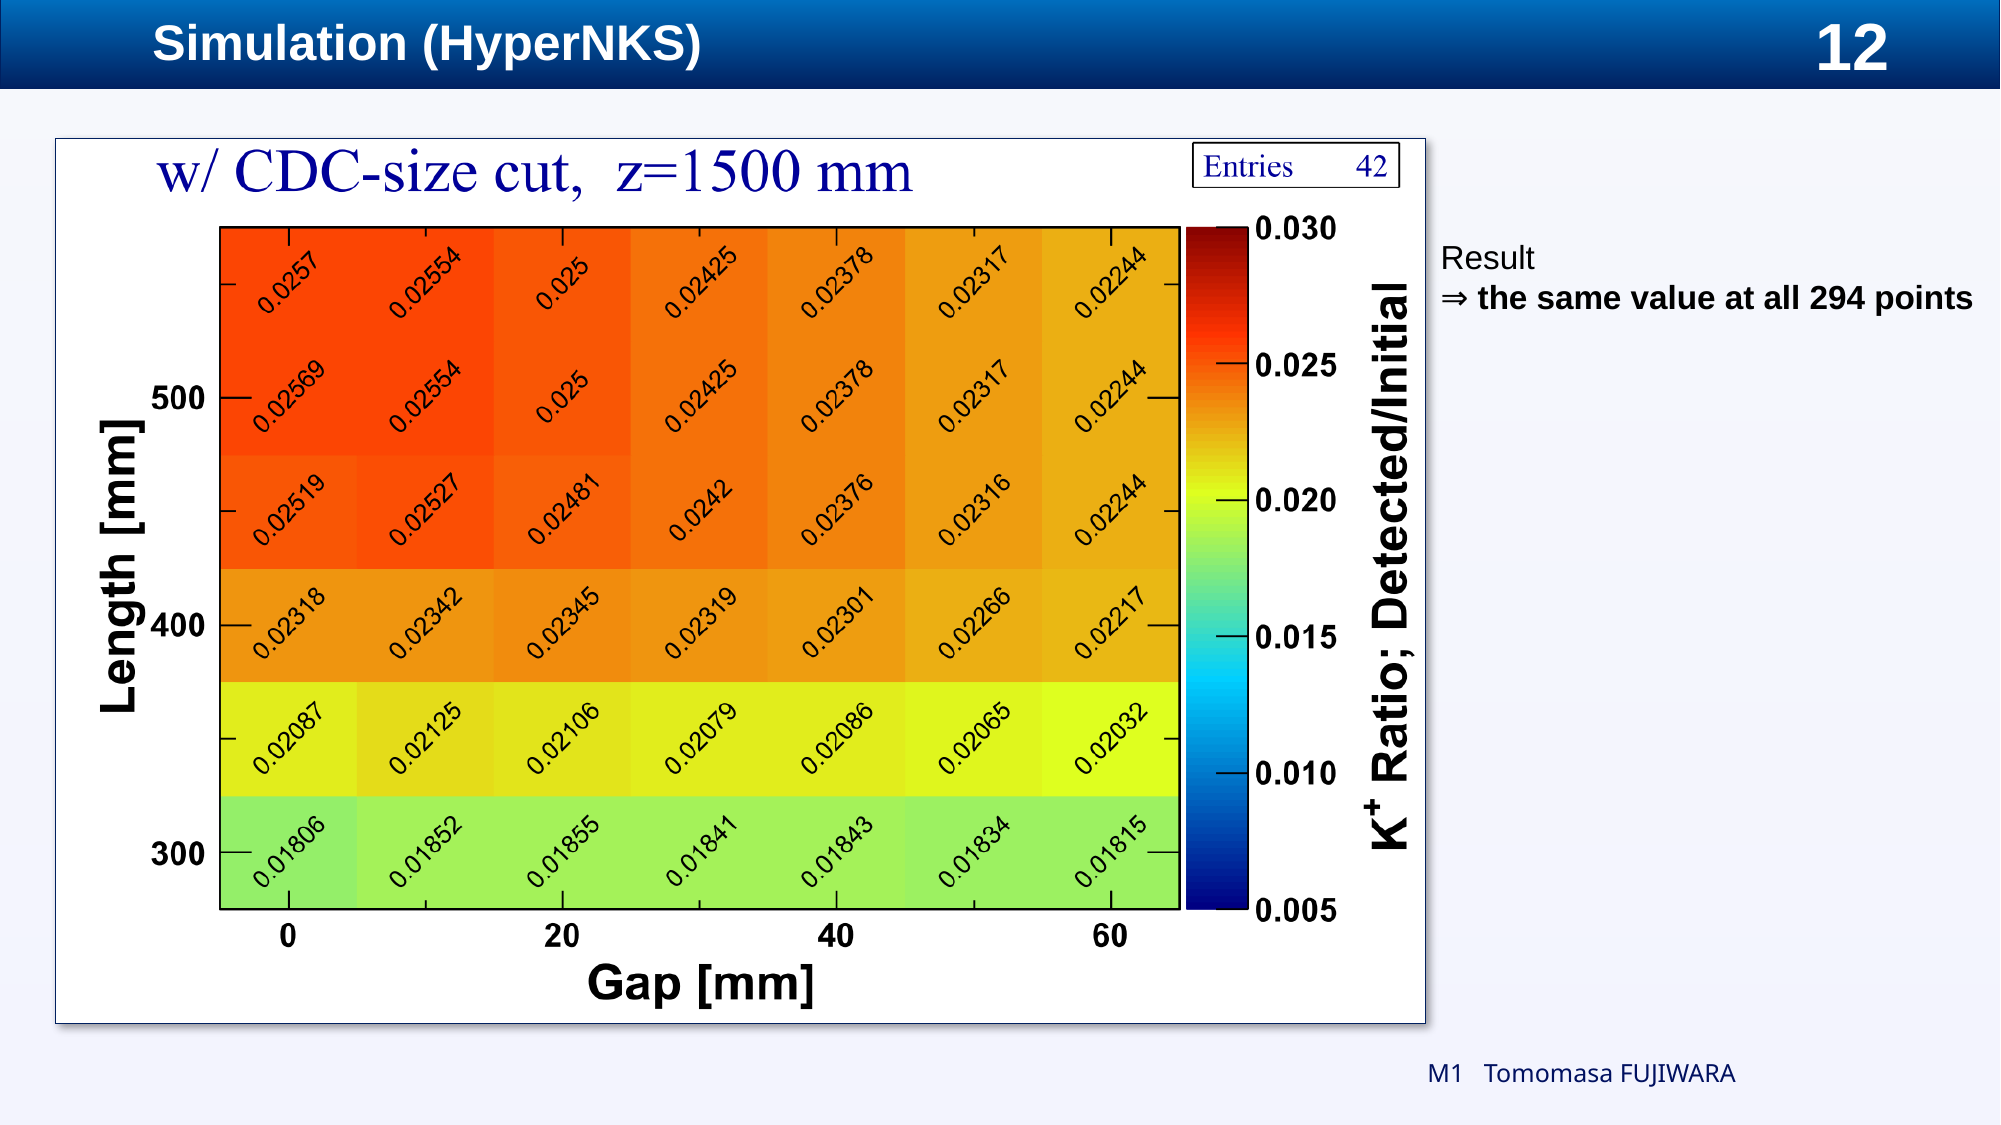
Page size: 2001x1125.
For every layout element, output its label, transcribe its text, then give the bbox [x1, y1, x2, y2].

picture [55, 138, 1426, 1024]
text_box Result ⇒ the same value at all 294 points [1426, 229, 2000, 324]
title Simulation (HyperNKS) [137, 0, 1863, 89]
